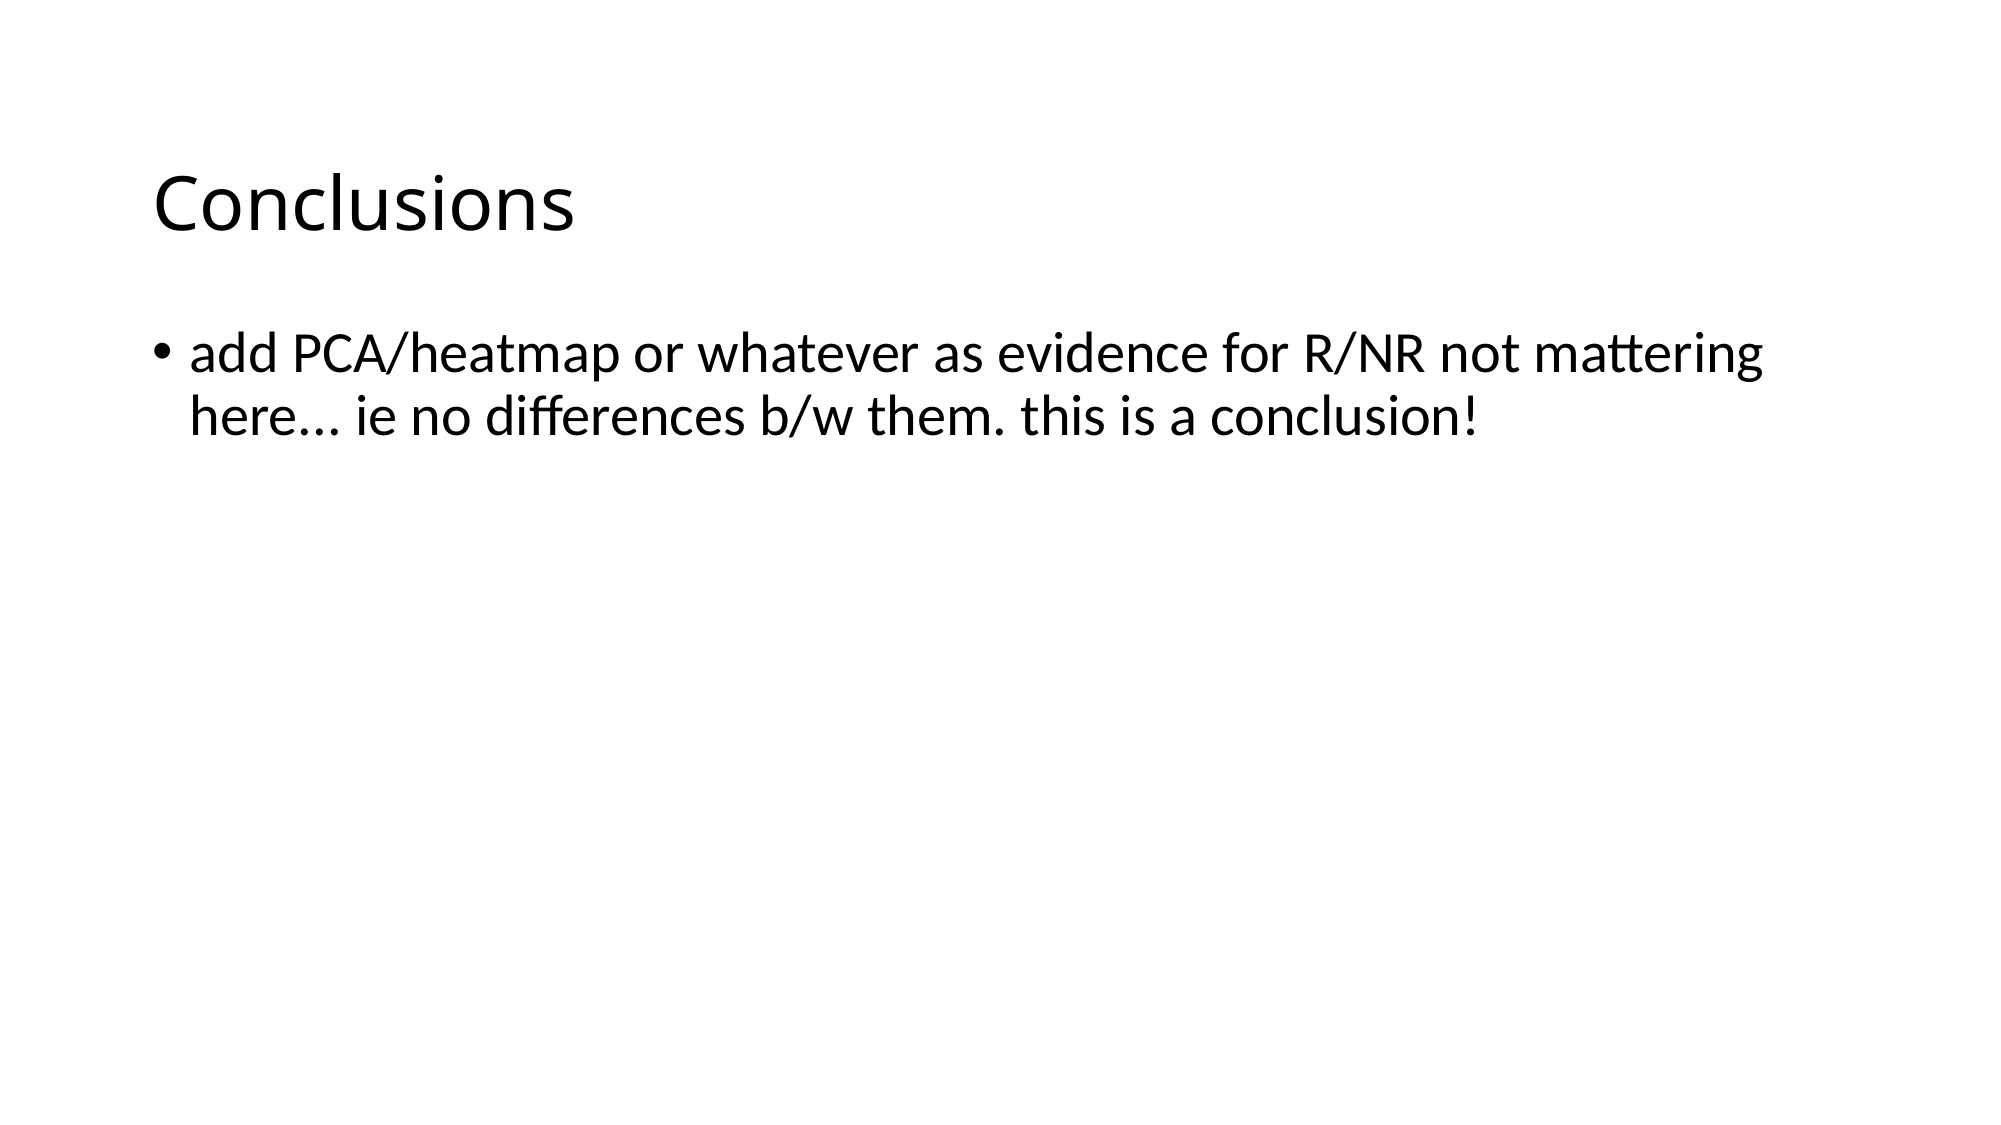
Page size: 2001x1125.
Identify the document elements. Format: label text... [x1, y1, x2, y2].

list add PCA/heatmap or whatever as evidence for R/NR not mattering here... ie no differences b/w them. this is a conclusion! [137, 314, 1863, 1074]
title Conclusions [137, 97, 1863, 314]
